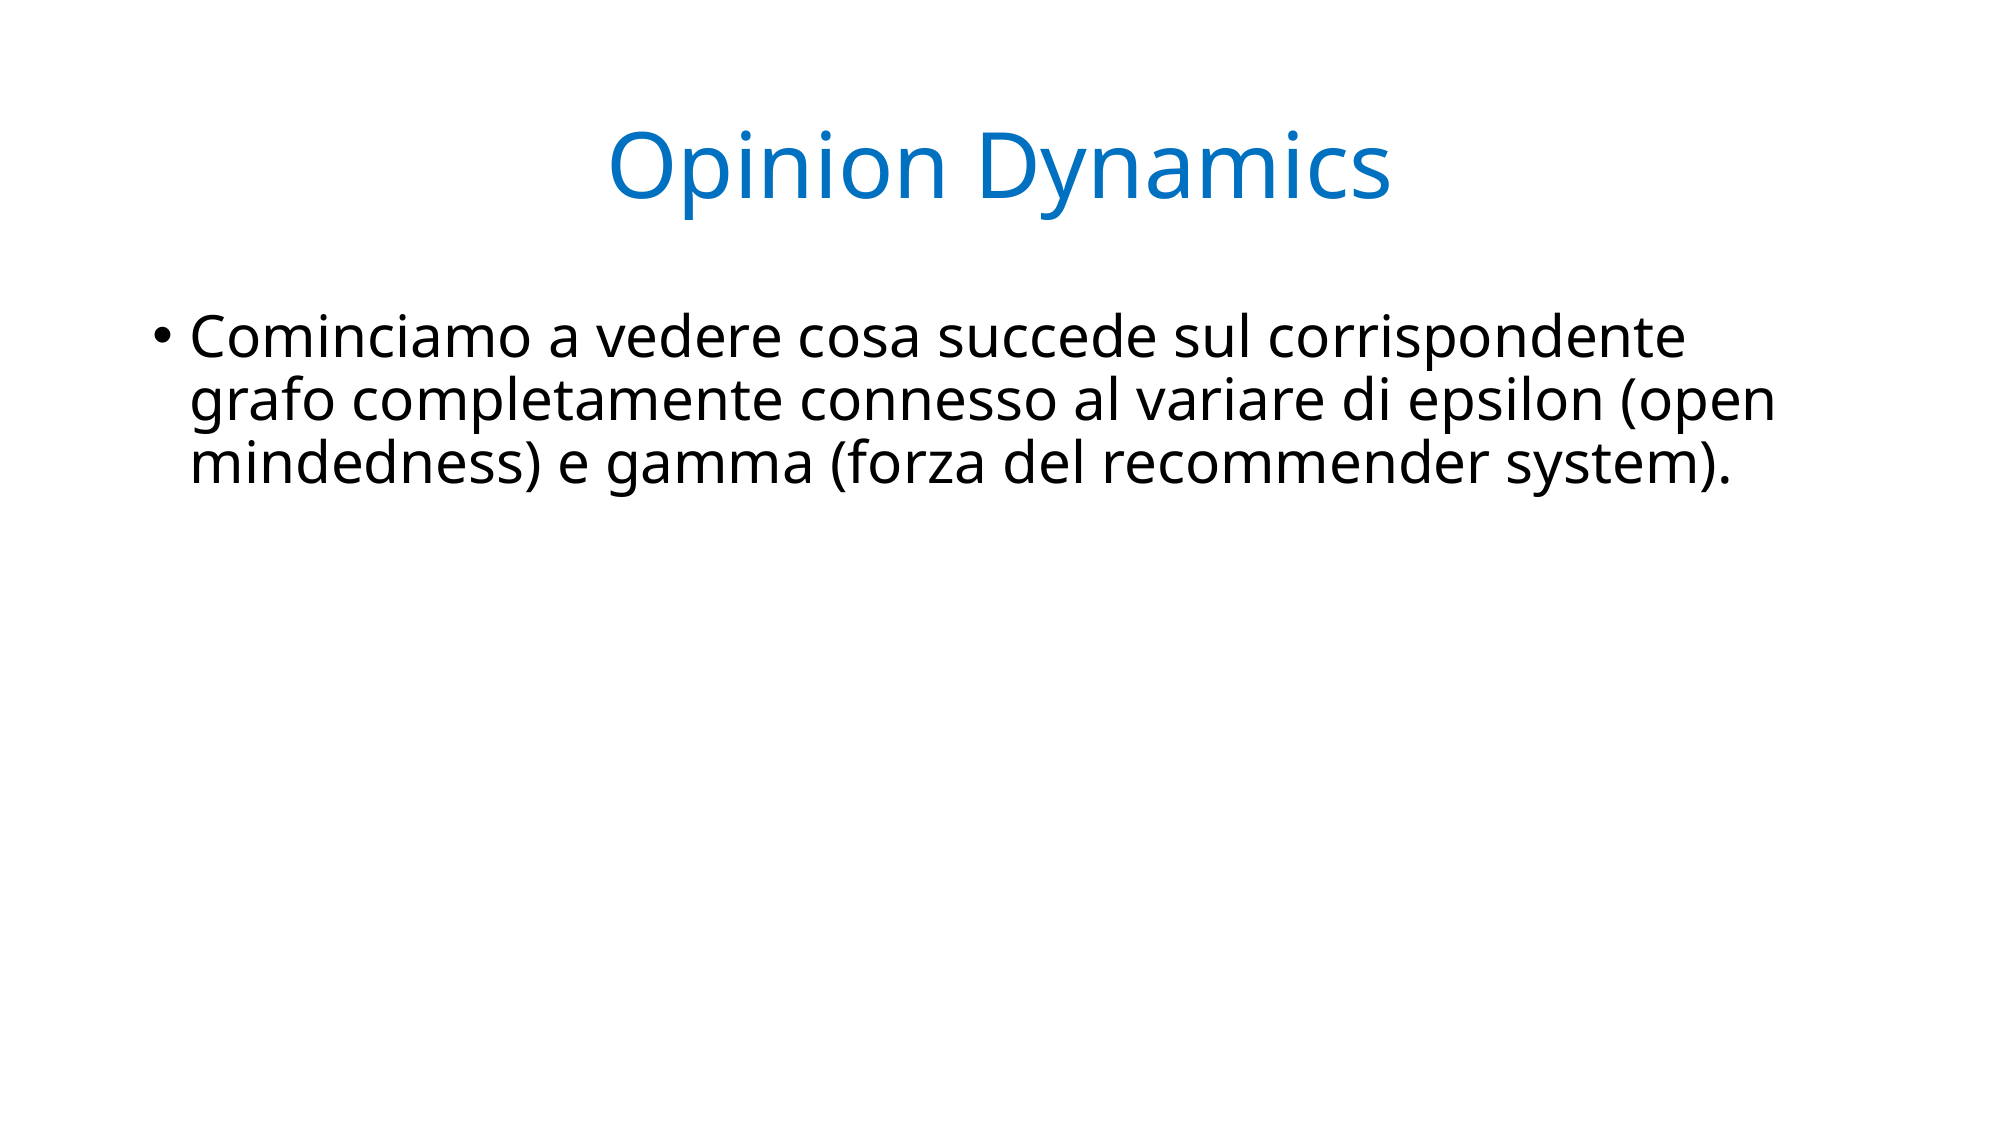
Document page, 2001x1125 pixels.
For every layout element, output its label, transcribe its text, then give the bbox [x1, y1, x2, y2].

list Cominciamo a vedere cosa succede sul corrispondente grafo completamente connesso al variare di epsilon (open mindedness) e gamma (forza del recommender system). [137, 299, 1863, 1014]
title Opinion Dynamics [137, 59, 1863, 278]
